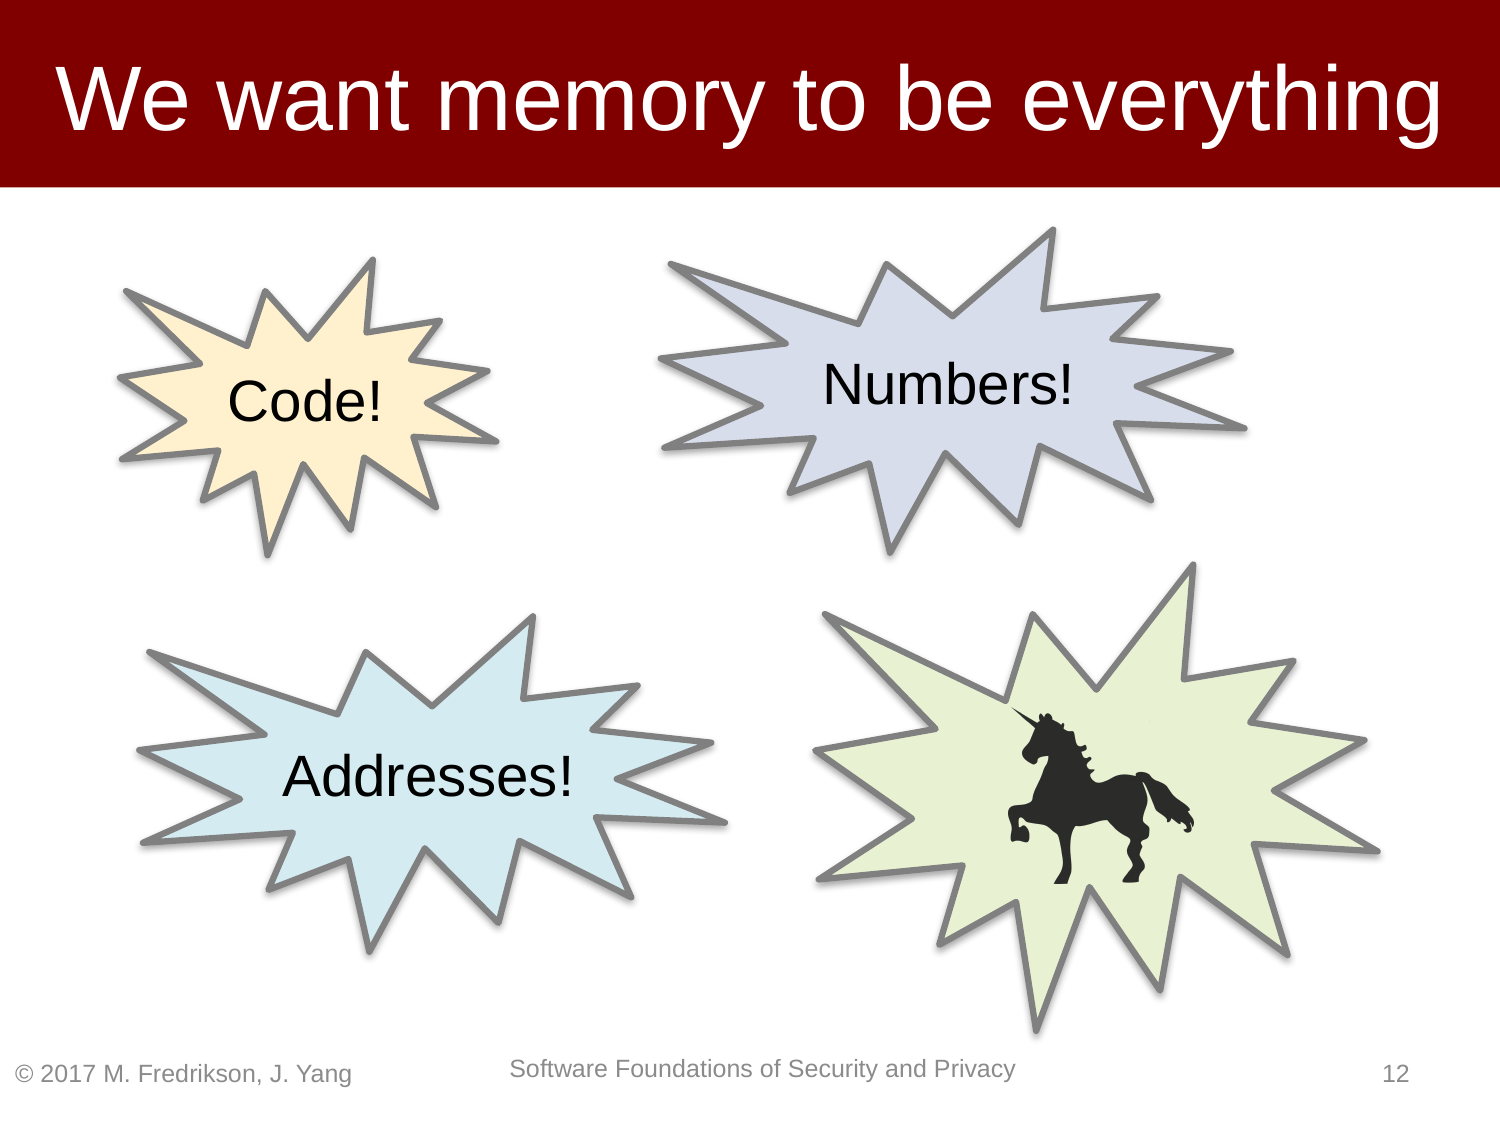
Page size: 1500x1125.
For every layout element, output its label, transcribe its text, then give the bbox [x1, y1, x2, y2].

text_box [814, 563, 1379, 1032]
text_box Numbers! [659, 228, 1246, 554]
text_box Code! [118, 258, 498, 557]
title We want memory to be everything [0, 0, 1500, 188]
slide_number 11 [1074, 1042, 1425, 1103]
footer © 2017 M. Fredrikson, J. Yang [0, 1042, 475, 1103]
text_box Addresses! [138, 615, 726, 953]
picture [1007, 707, 1195, 885]
